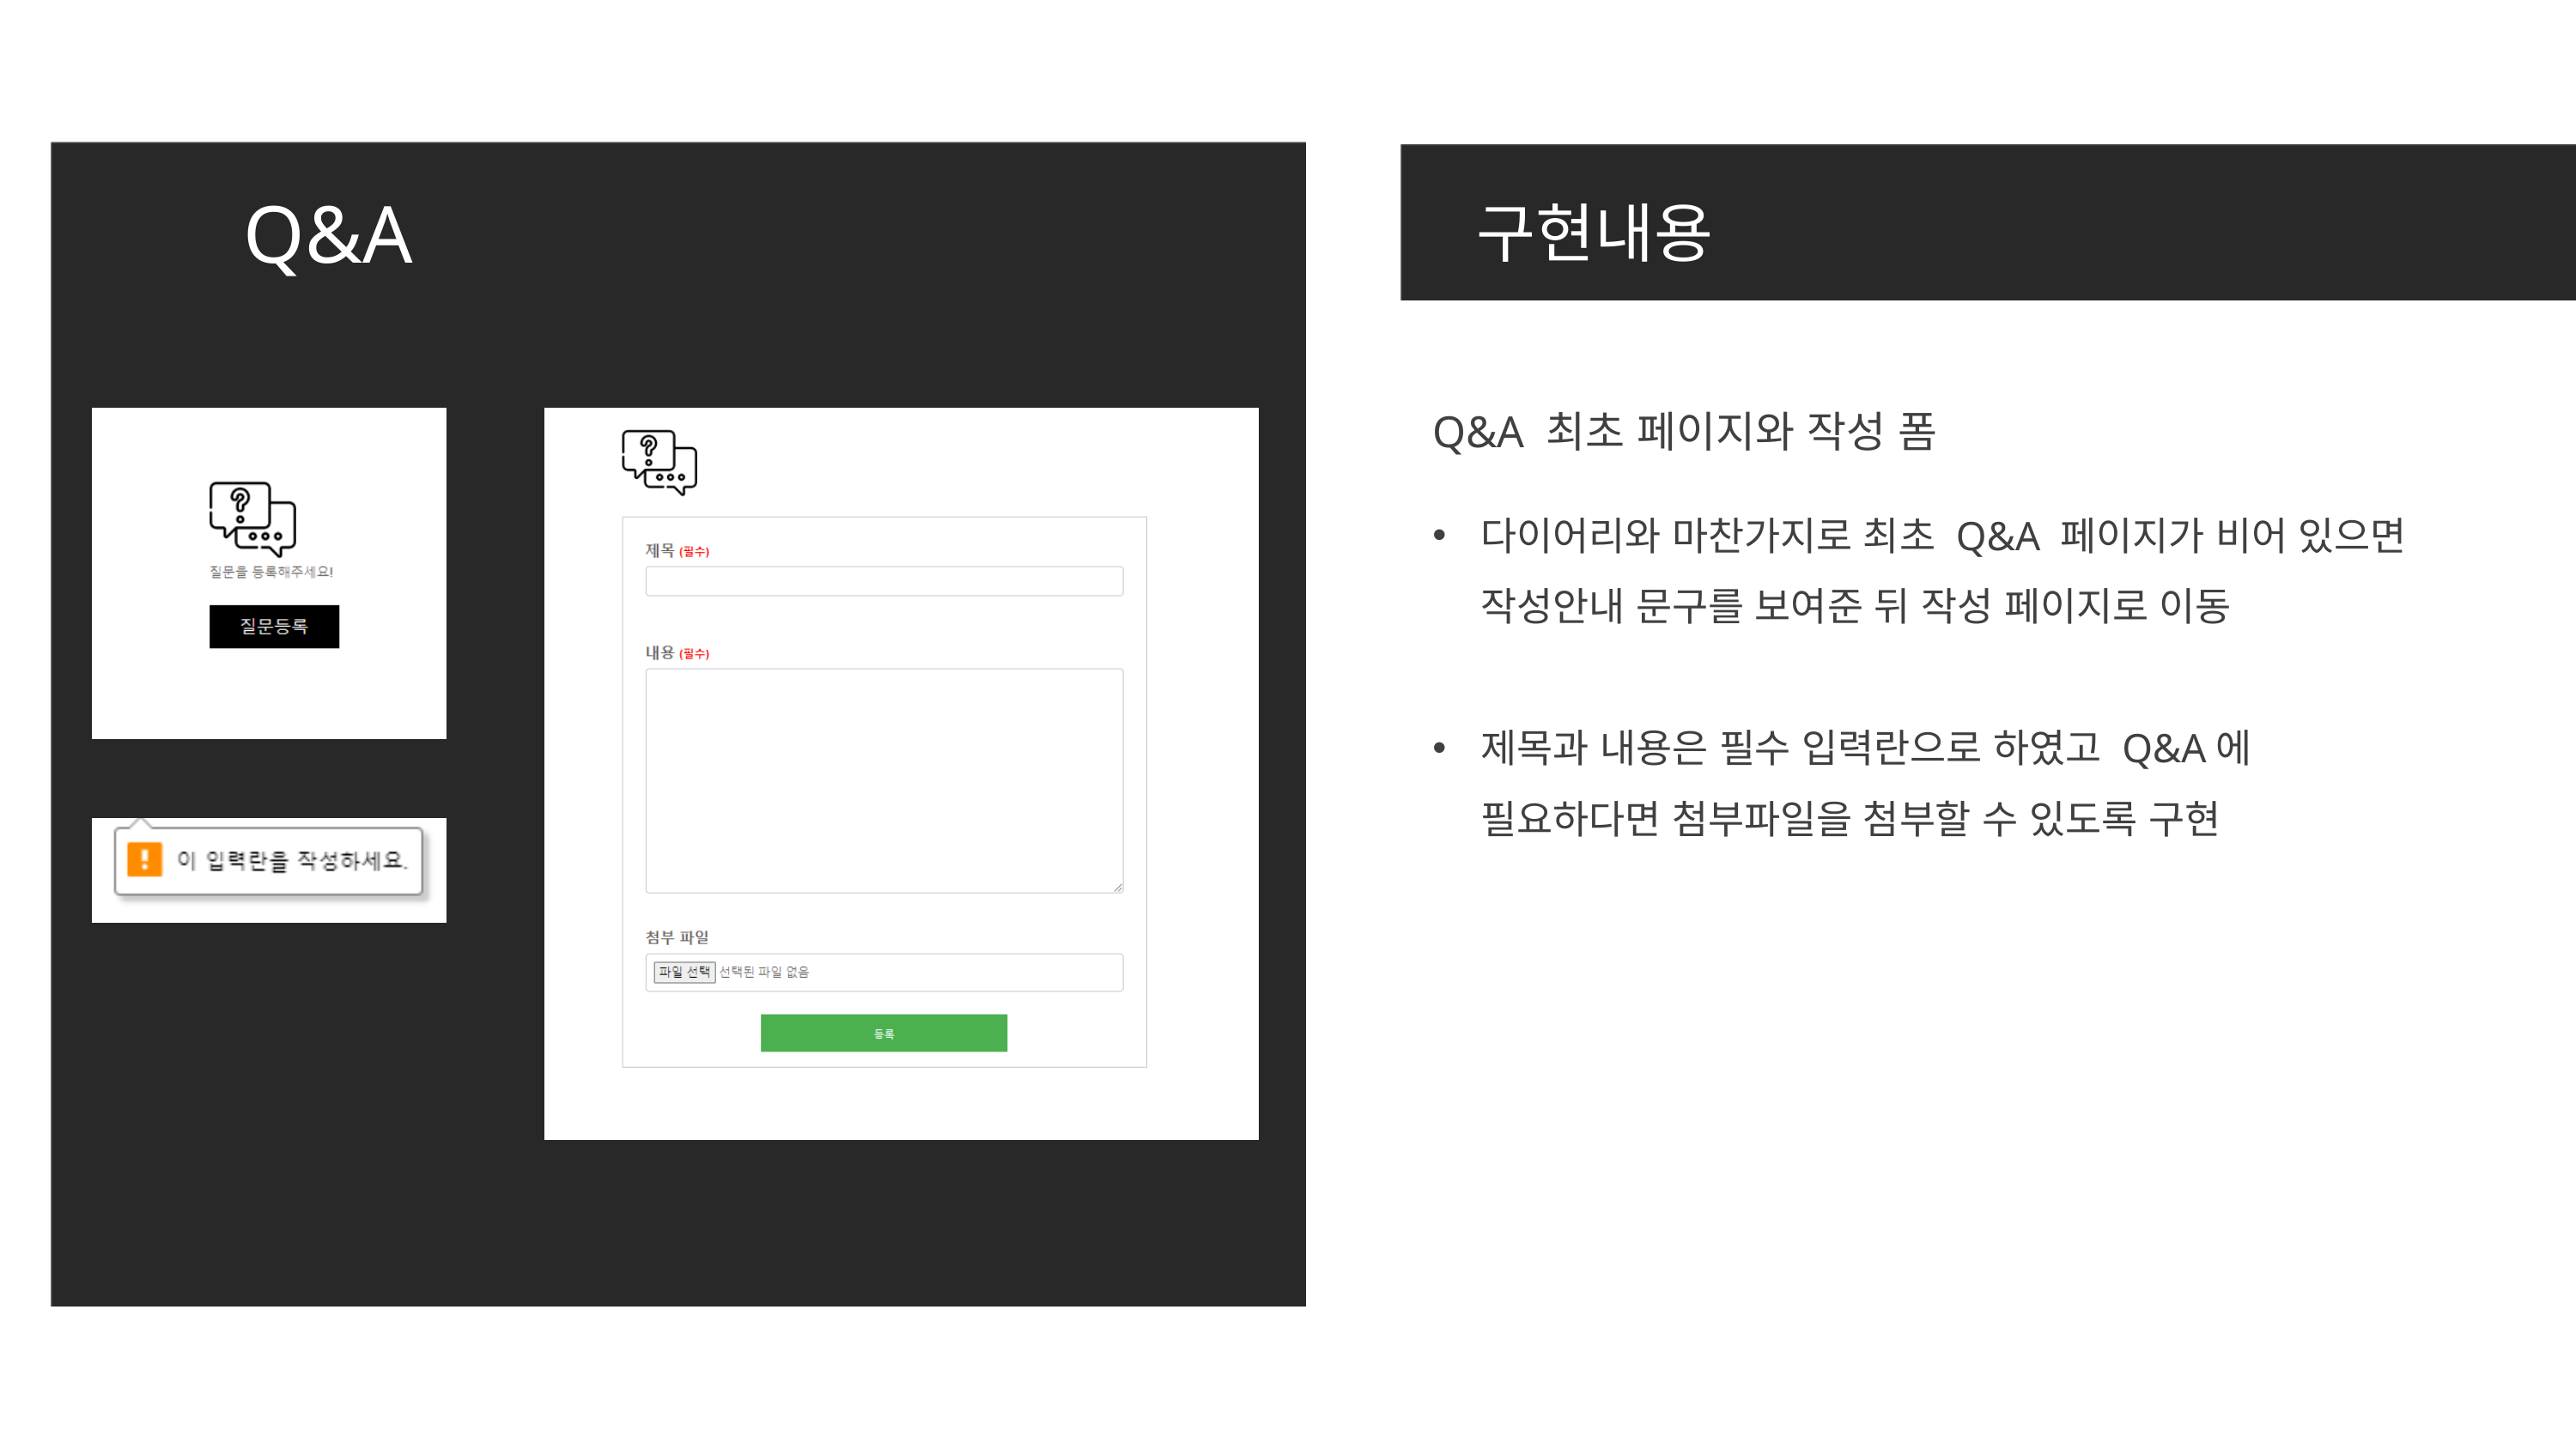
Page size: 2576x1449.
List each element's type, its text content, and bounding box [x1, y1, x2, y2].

picture [51, 142, 1306, 1307]
text_box 다이어리와 마찬가지로 최초 Q&A 페이지가 비어 있으면 작성안내 문구를 보여준 뒤 작성 페이지로 이동 제목과 내용은 필수 입력란으로 하였고 Q&A에 필요하다면 첨부파일을 첨부할 수 있도록 구현 [1419, 481, 2427, 848]
picture [1400, 144, 2576, 301]
text_box Q&A 최초 페이지와 작성 폼 [1419, 373, 2105, 463]
